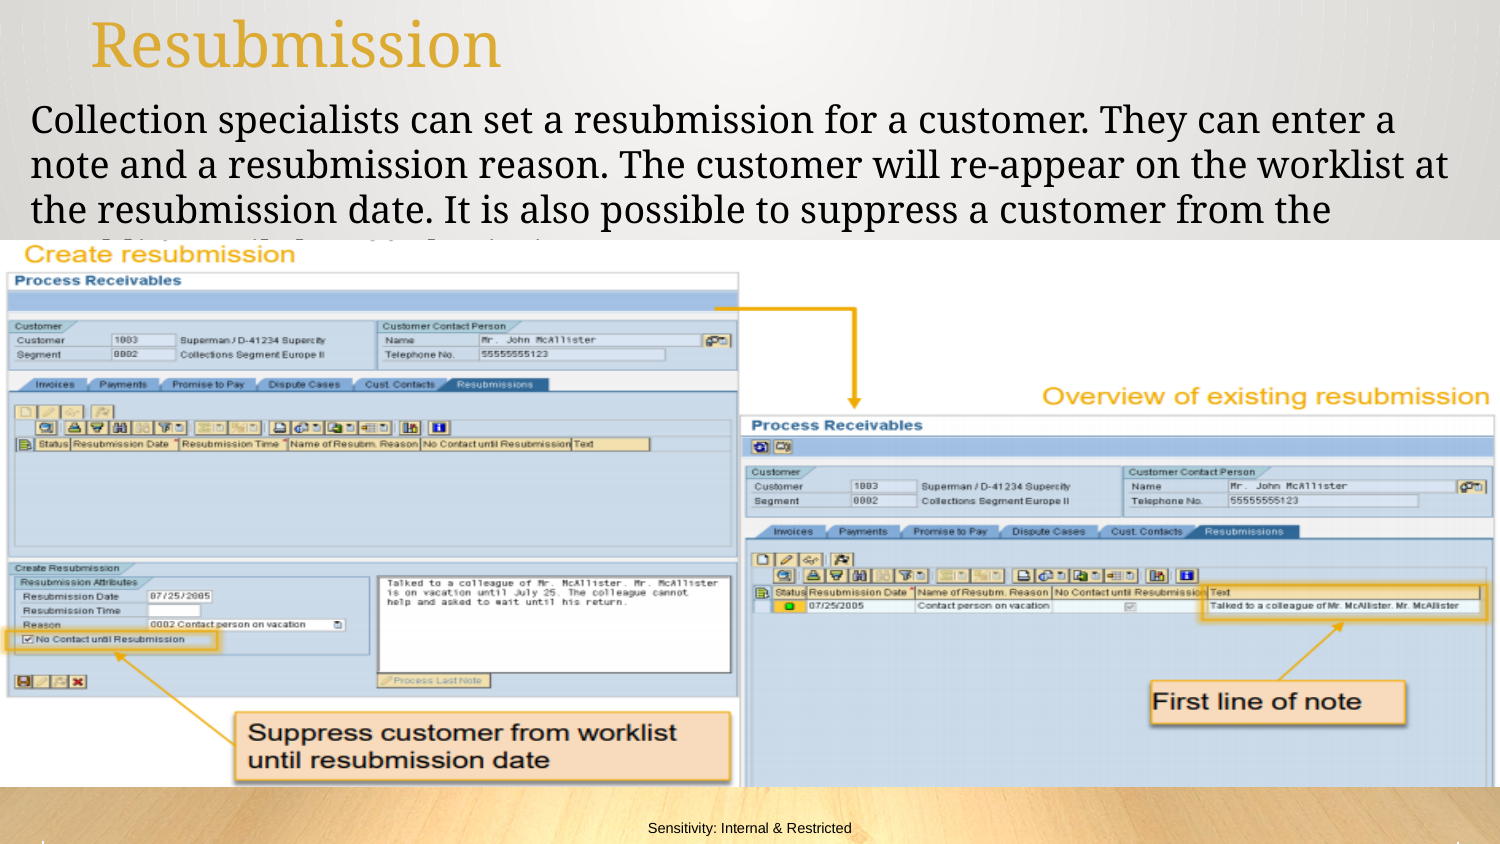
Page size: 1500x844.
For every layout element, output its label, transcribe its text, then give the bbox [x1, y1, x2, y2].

text_box Collection specialists can set a resubmission for a customer. They can enter a note and a resubmission reason. The customer will re-appear on the worklist at the resubmission date. It is also possible to suppress a customer from the worklist until the resubmission [15, 89, 1500, 240]
picture [0, 240, 1500, 844]
title Resubmission [74, 5, 1426, 89]
